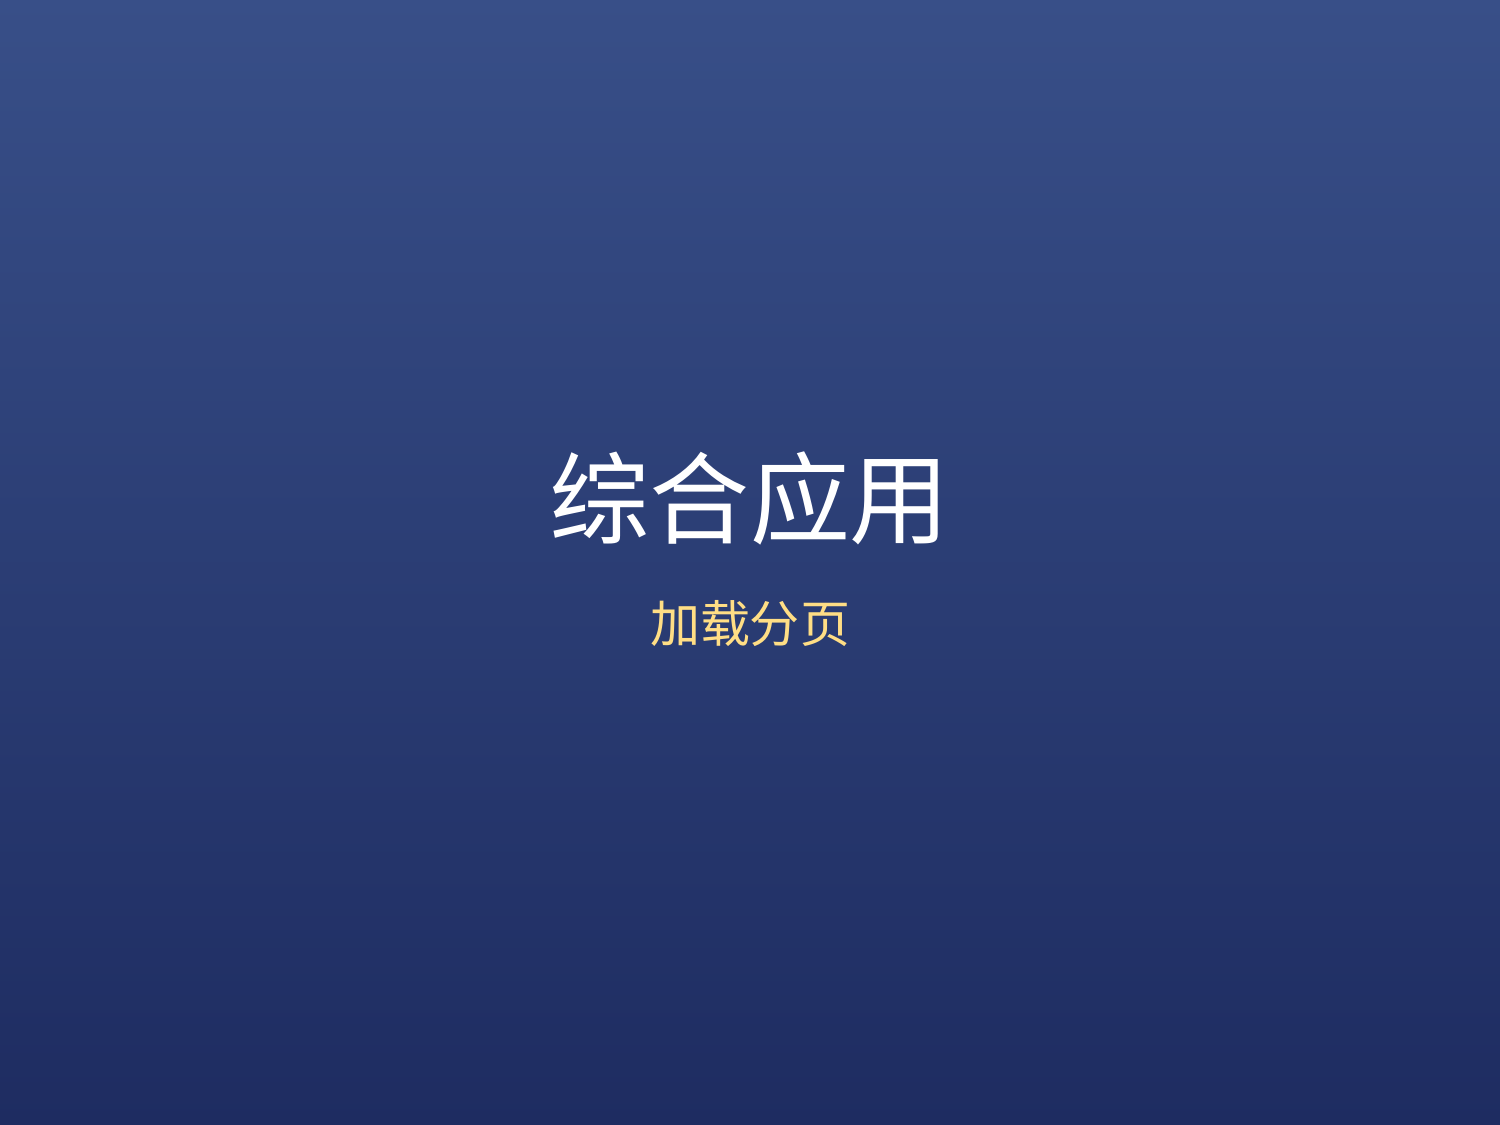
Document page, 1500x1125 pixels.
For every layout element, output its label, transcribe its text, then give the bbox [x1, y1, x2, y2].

title 综合应用 [103, 441, 1397, 566]
subtitle 加载分页 [103, 585, 1397, 661]
